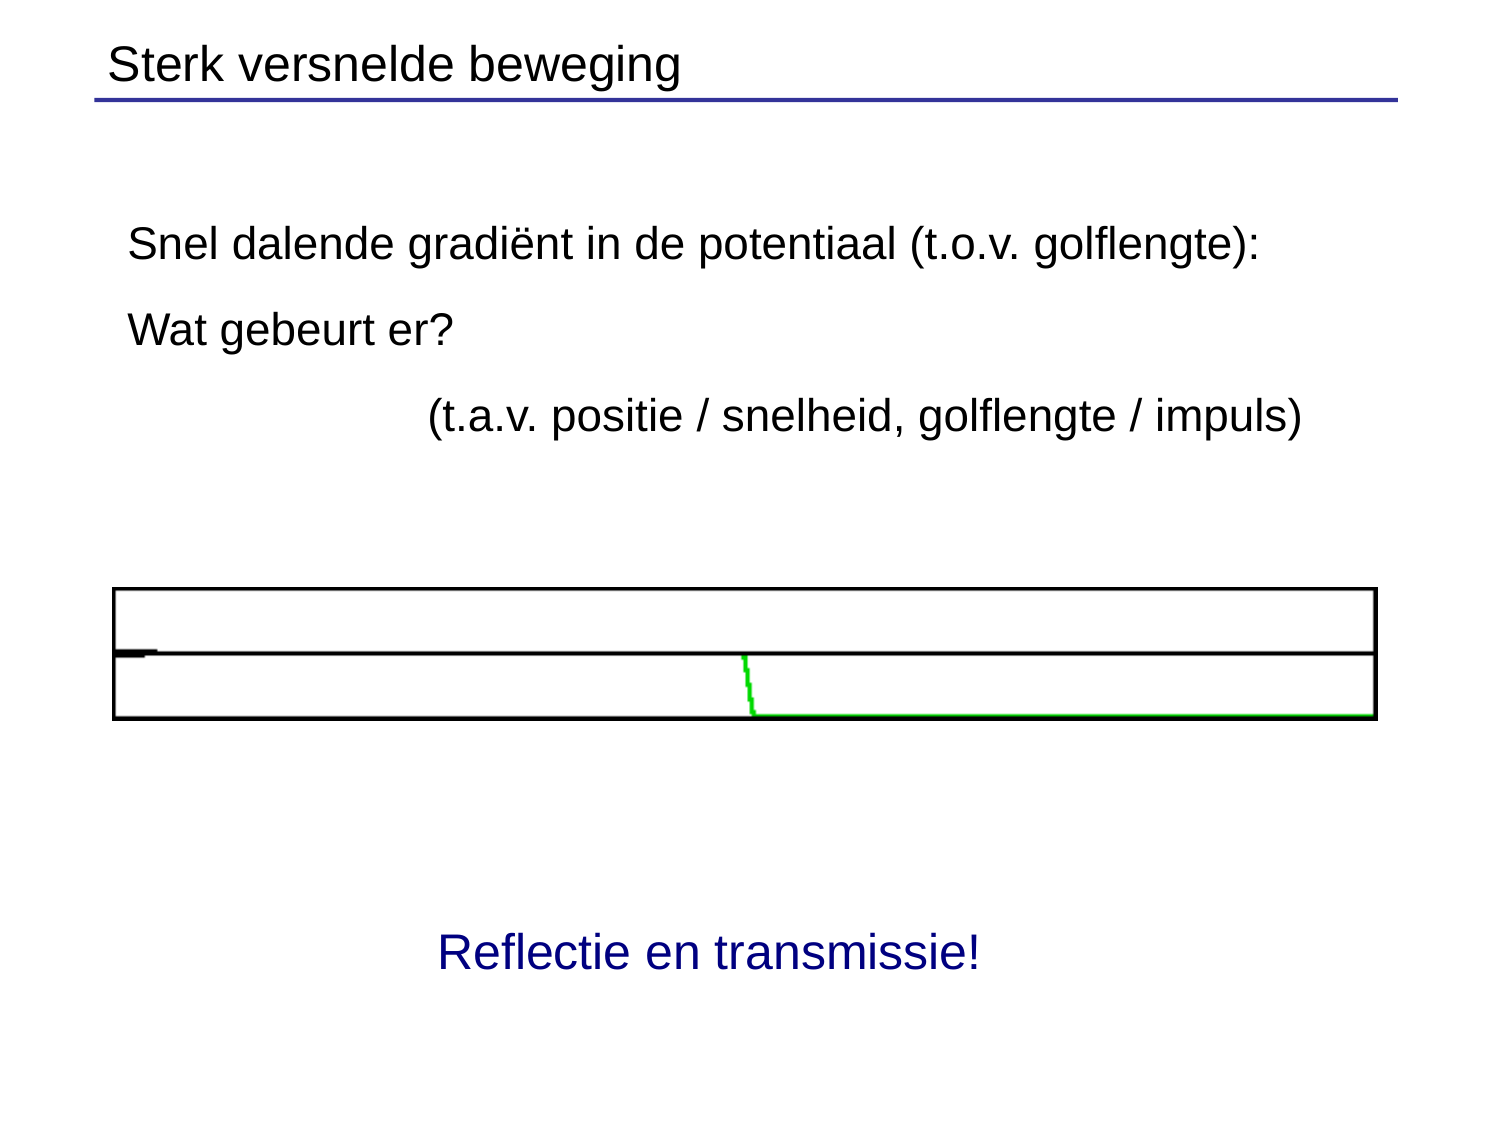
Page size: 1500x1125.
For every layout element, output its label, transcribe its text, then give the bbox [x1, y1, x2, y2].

picture [112, 587, 1378, 721]
text_box Sterk versnelde beweging [93, 11, 1411, 112]
text_box Snel dalende gradiënt in de potentiaal (t.o.v. golflengte): Wat gebeurt er? (t.a.v. positie / snelheid, golflengte / impuls) [112, 184, 1388, 950]
text_box Reflectie en transmissie! [422, 912, 997, 988]
